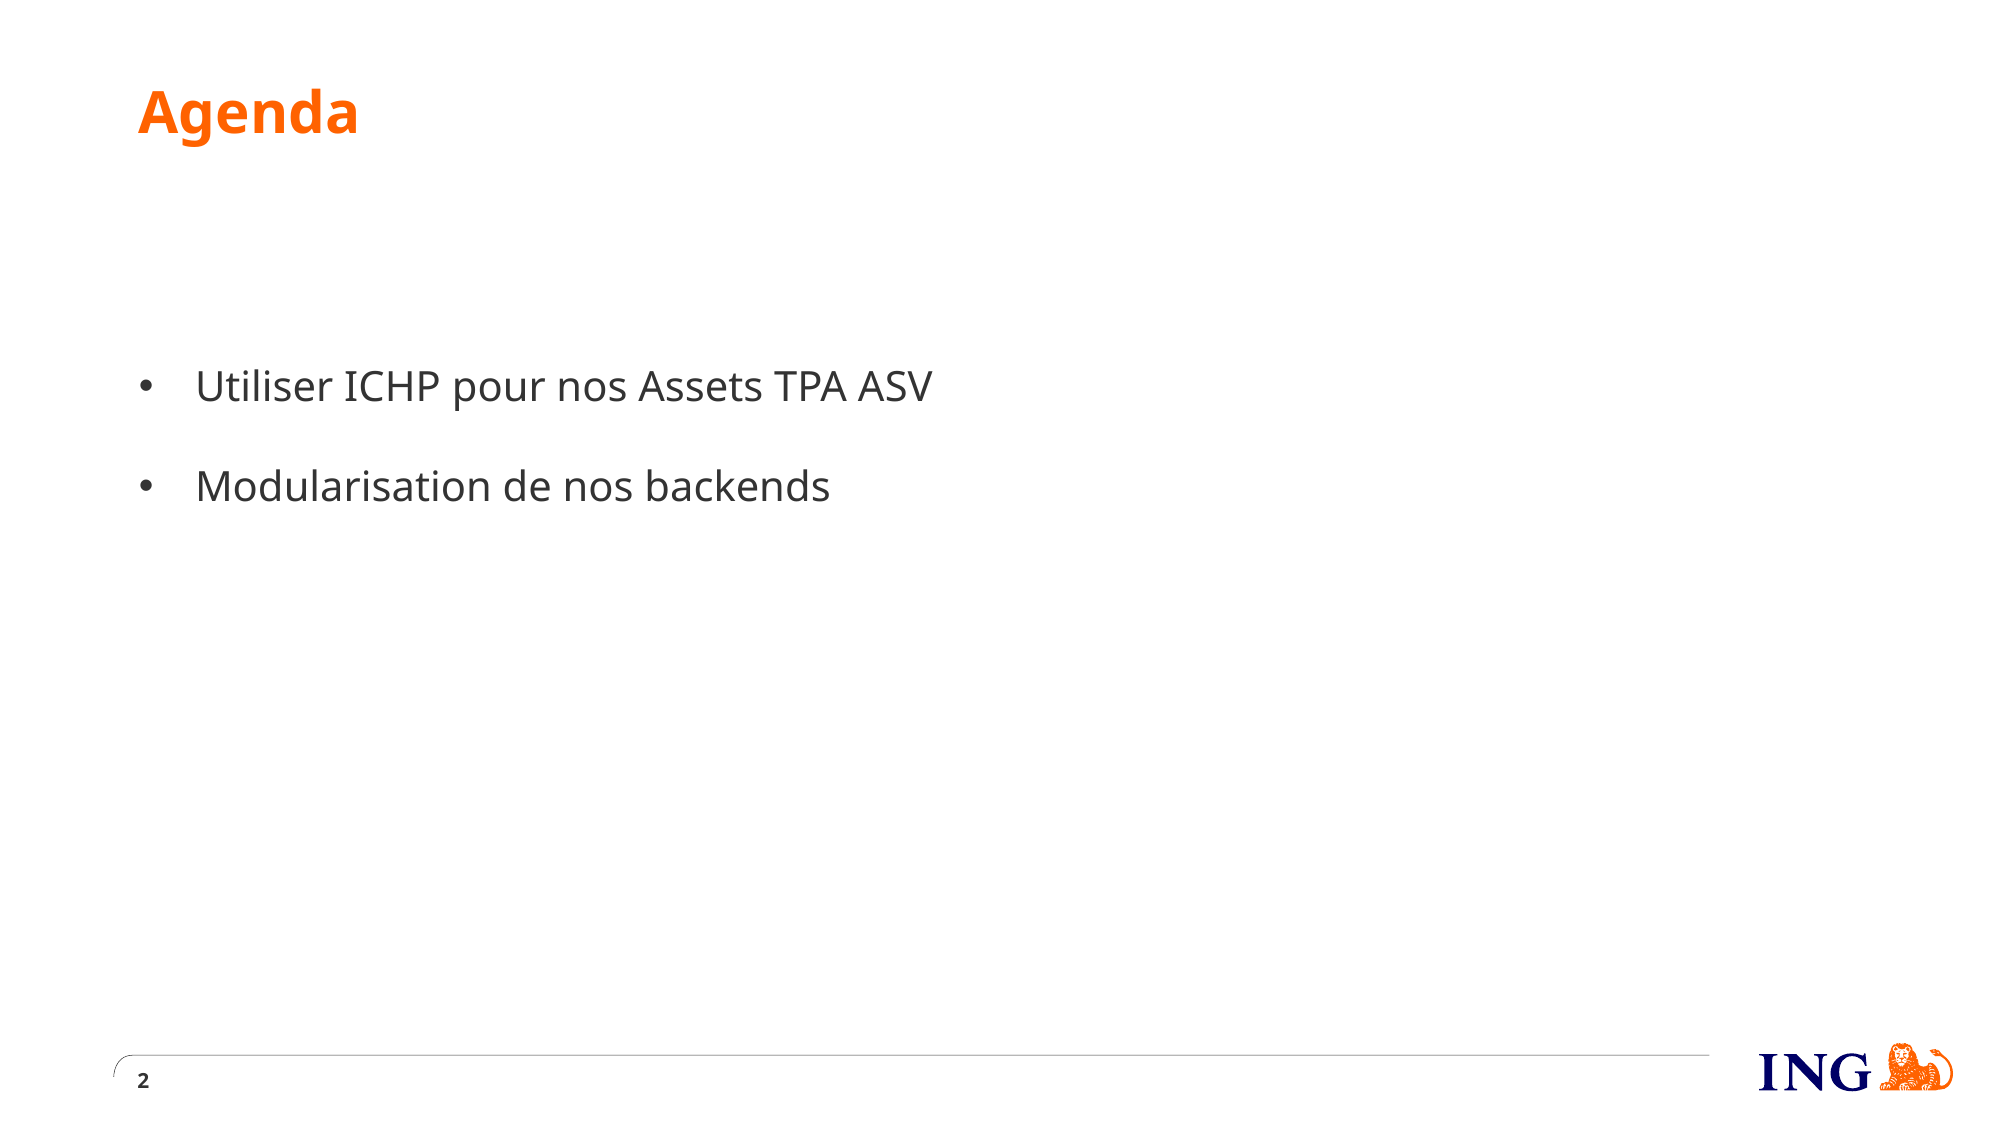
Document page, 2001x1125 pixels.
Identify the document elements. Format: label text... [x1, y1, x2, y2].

slide_number 2 [137, 1065, 219, 1097]
list Utiliser ICHP pour nos Assets TPA ASV Modularisation de nos backends [138, 209, 1302, 1017]
title Agenda [138, 46, 1860, 187]
